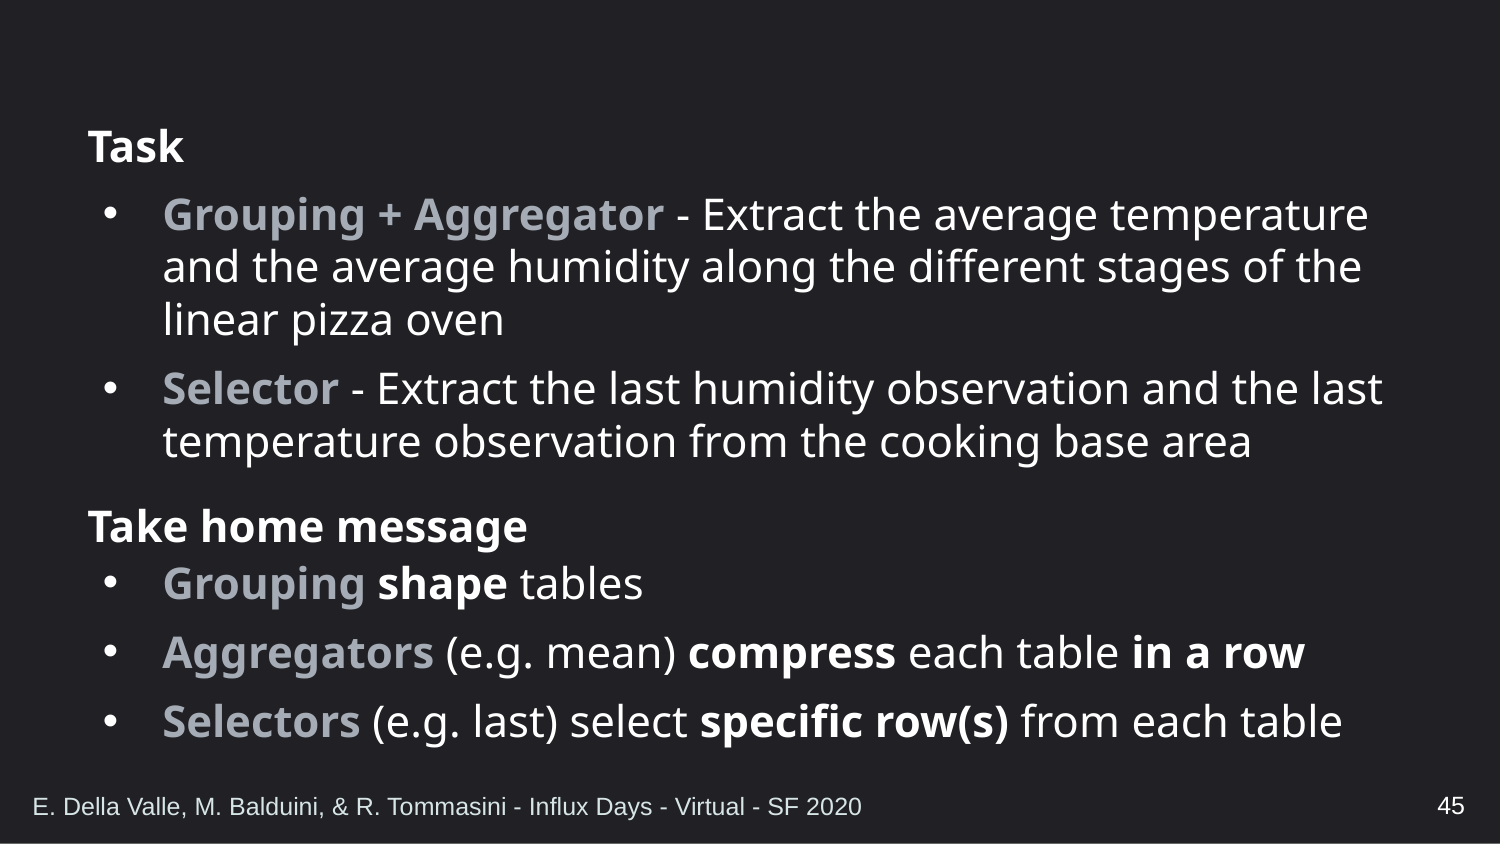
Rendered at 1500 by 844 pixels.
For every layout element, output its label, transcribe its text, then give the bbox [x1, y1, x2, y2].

footer E. Della Valle, M. Balduini, & R. Tommasini - Influx Days - Virtual - SF 2020 [17, 783, 1135, 828]
title Task [76, 99, 1423, 181]
list Grouping + Aggregator - Extract the average temperature and the average humidity along the different stages of the linear pizza oven Selector - Extract the last humidity observation and the last temperature observation from the cooking base area [76, 181, 1423, 480]
text_box Take home message [76, 480, 1423, 549]
slide_number 45 [1142, 782, 1481, 828]
text_box Grouping shape tables Aggregators (e.g. mean) compress each table in a row Selectors (e.g. last) select specific row(s) from each table [76, 549, 1423, 710]
